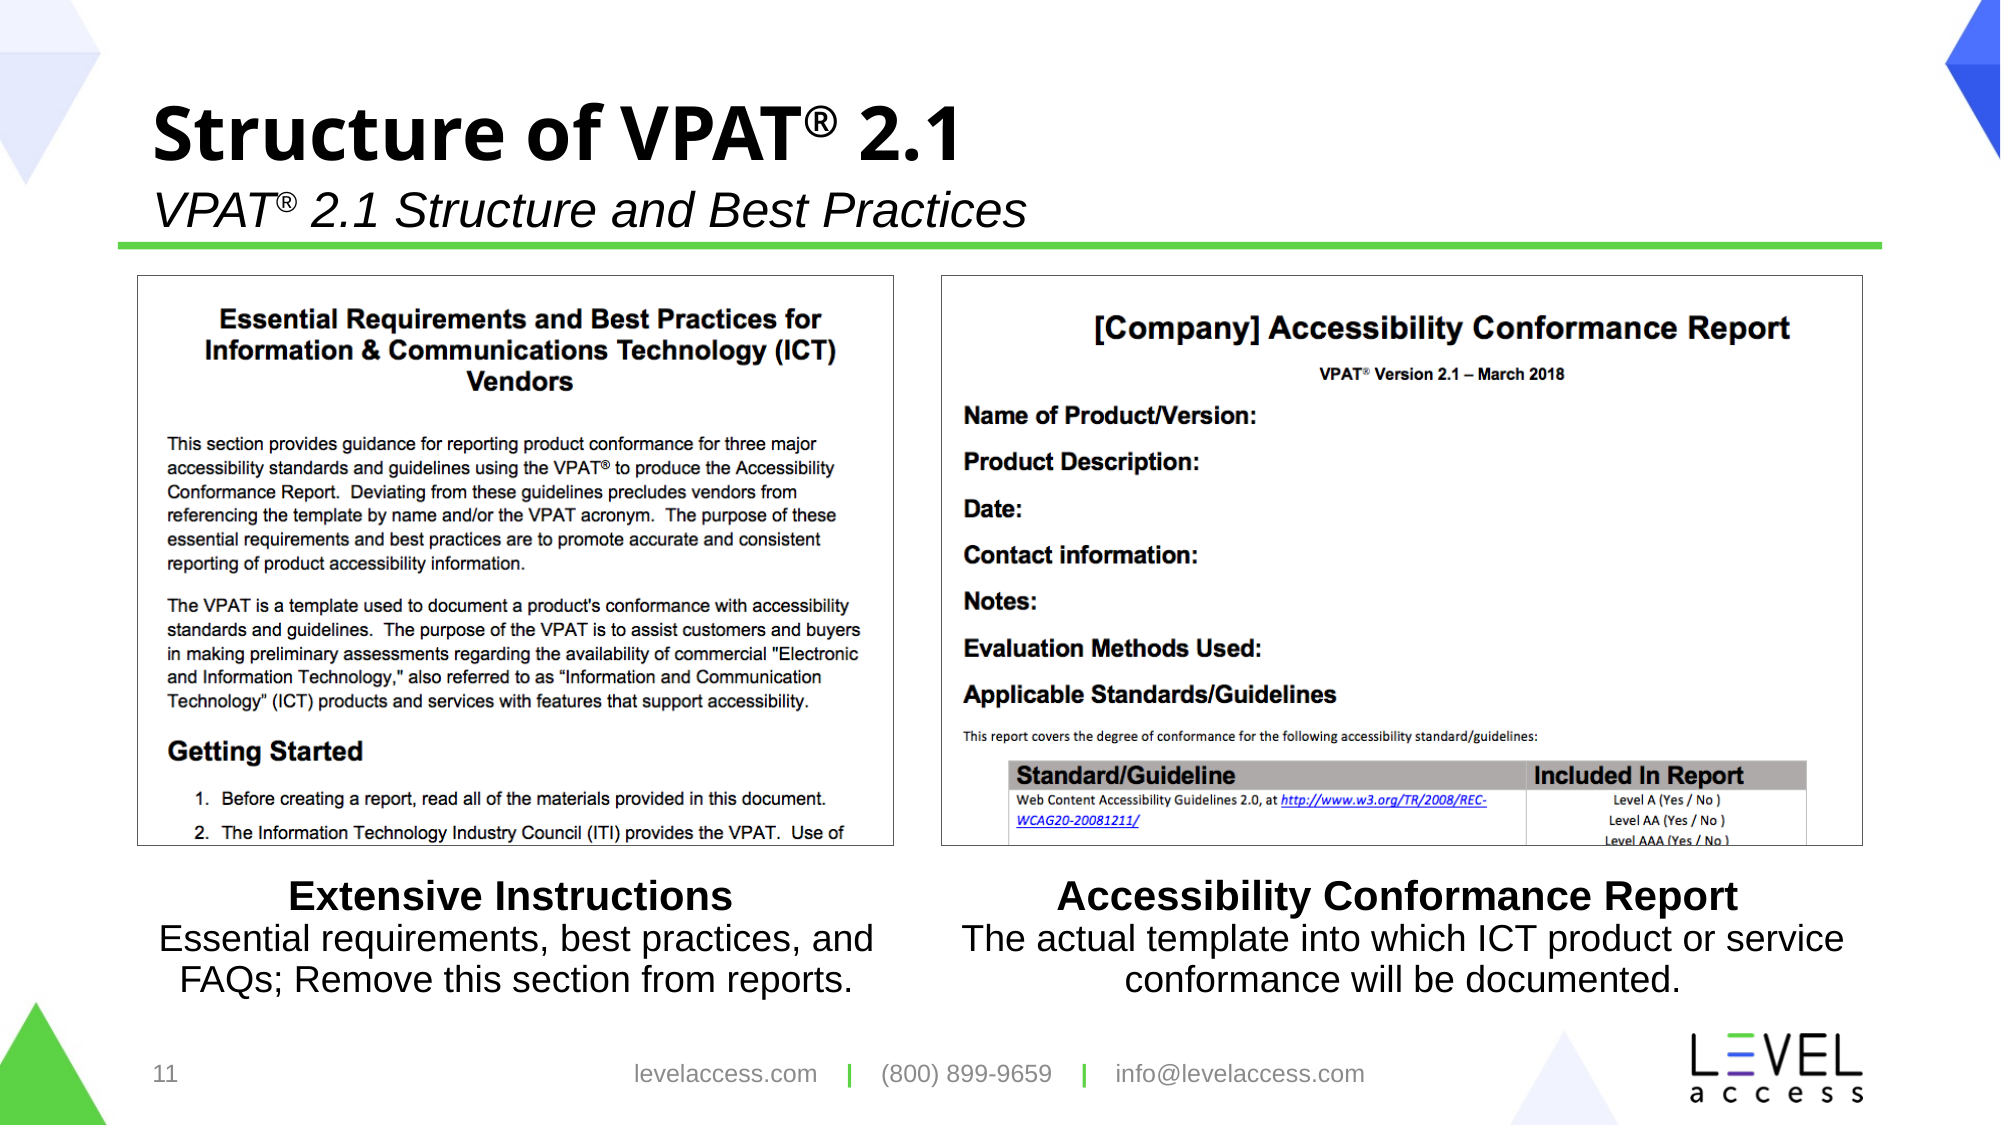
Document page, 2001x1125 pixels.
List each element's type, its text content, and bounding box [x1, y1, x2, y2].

text_box Accessibility Conformance Report The actual template into which ICT product or service conformance will be documented. [941, 866, 1863, 1006]
subtitle VPAT® 2.1 Structure and Best Practices [137, 181, 1863, 242]
slide_number 11 [137, 1042, 588, 1103]
list Extensive Instructions Essential requirements, best practices, and FAQs; Remove this section from reports. [137, 866, 894, 1006]
picture [0, 0, 2001, 1125]
title Structure of VPAT® 2.1 [137, 79, 1913, 185]
